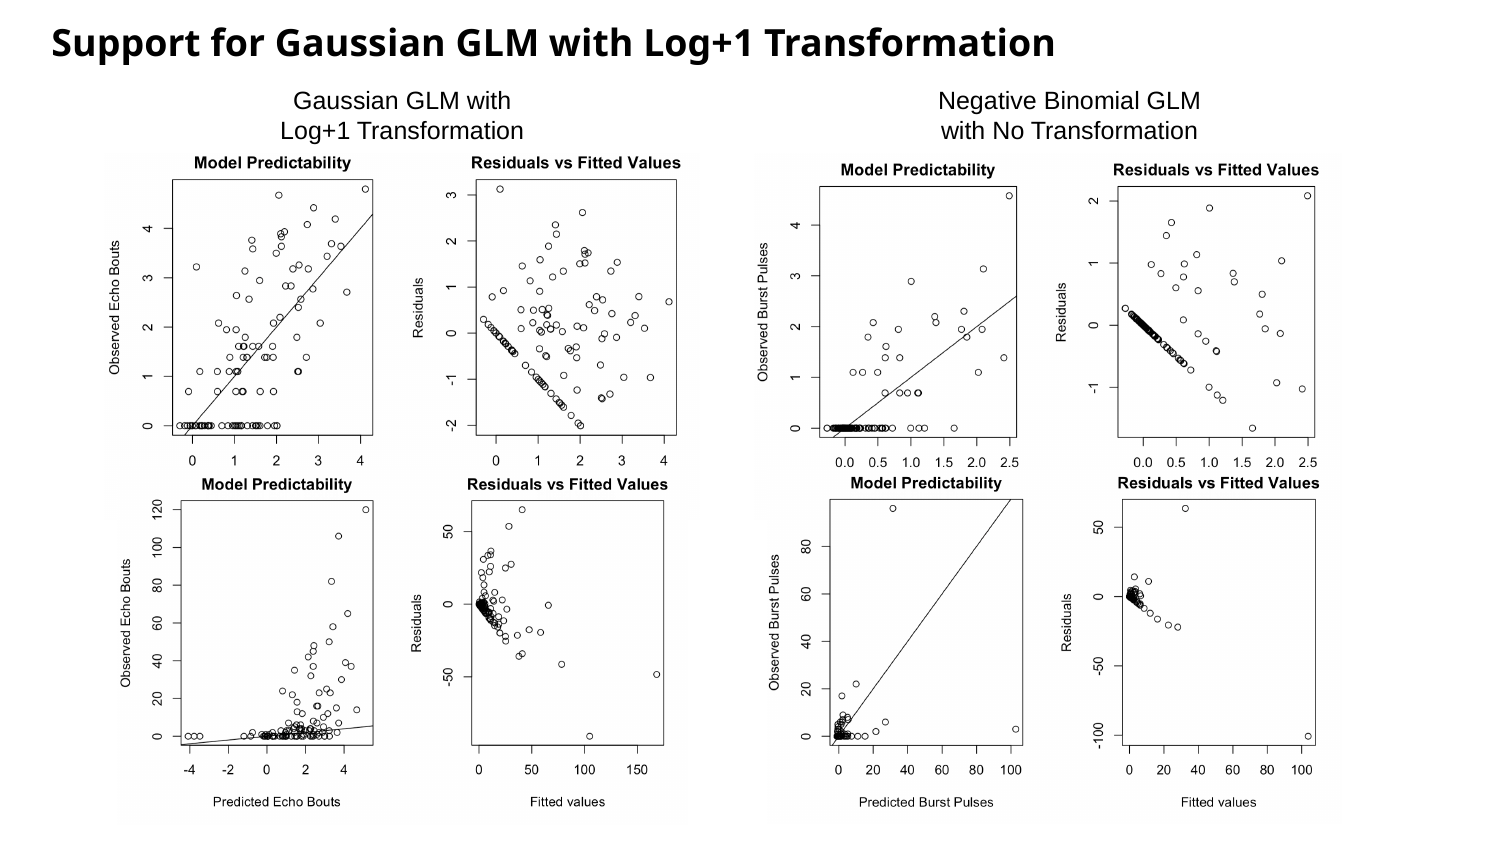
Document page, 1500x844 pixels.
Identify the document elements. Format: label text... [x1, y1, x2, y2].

text_box Gaussian GLM with Log+1 Transformation [258, 77, 547, 151]
title Support for Gaussian GLM with Log+1 Transformation [40, 0, 1335, 127]
picture [754, 152, 1343, 824]
text_box Negative Binomial GLM with No Transformation [918, 77, 1221, 151]
picture [104, 152, 701, 825]
